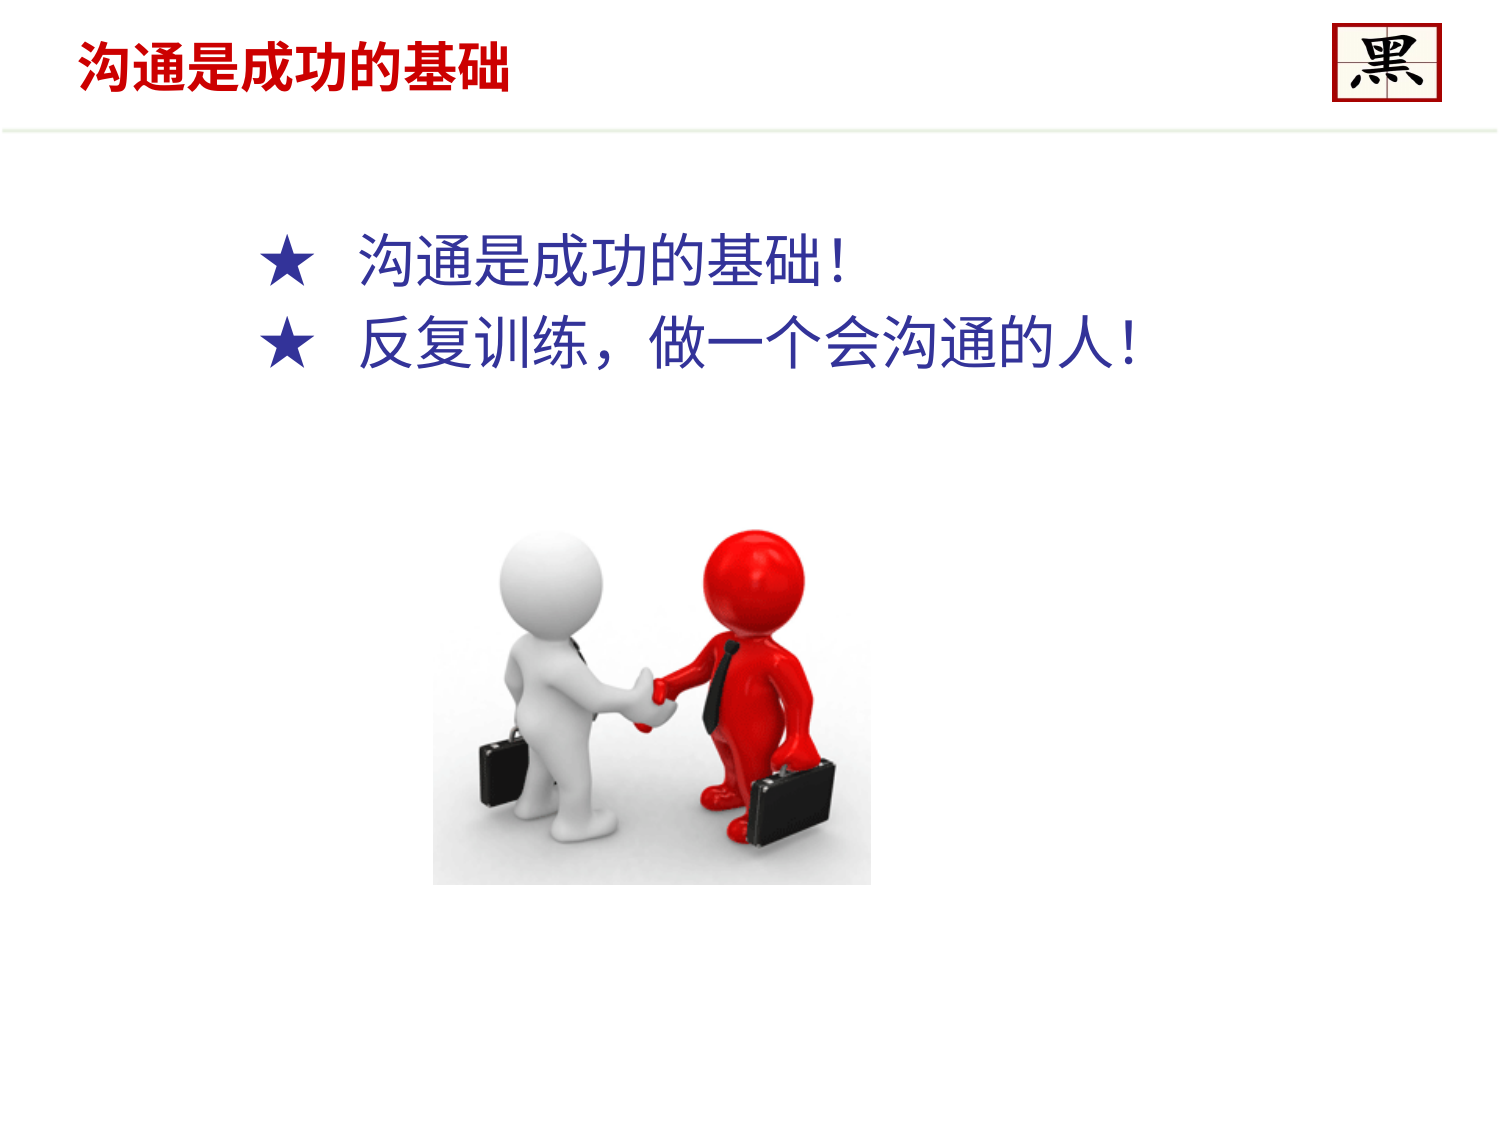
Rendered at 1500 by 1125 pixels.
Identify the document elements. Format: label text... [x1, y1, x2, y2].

picture [1, 1, 1499, 1124]
title 沟通是成功的基础 [62, 18, 1223, 114]
picture [433, 514, 871, 885]
subtitle ★ 沟通是成功的基础！ ★ 反复训练，做一个会沟通的人！ [242, 154, 1223, 1125]
